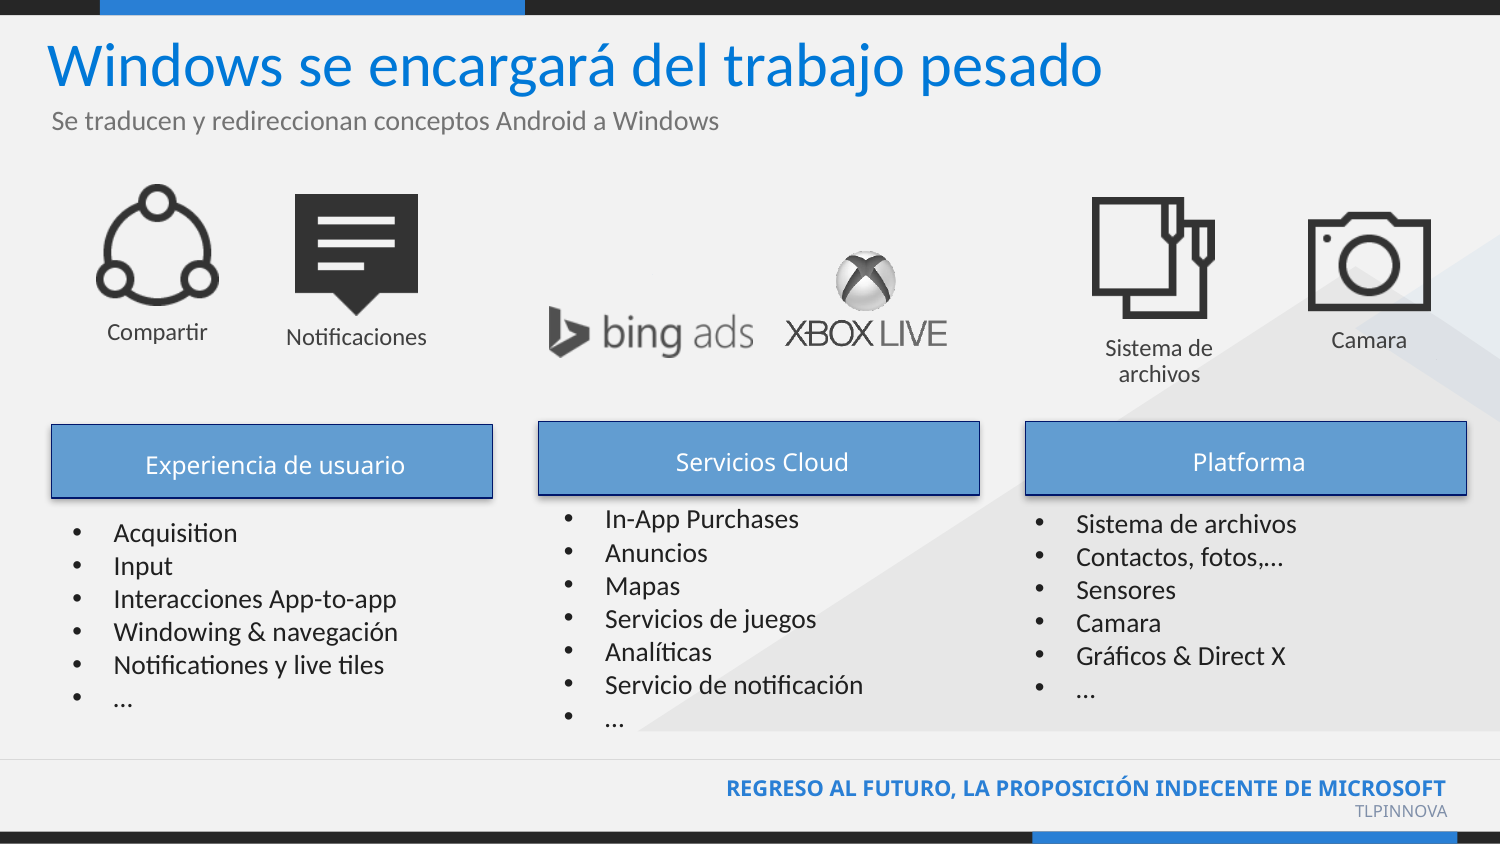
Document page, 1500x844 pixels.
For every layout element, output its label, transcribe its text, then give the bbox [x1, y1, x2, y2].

text_box Experiencia de usuario [51, 424, 493, 499]
text_box Se traducen y redireccionan conceptos Android a Windows [36, 95, 1191, 144]
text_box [259, 194, 454, 374]
text_box Platforma [1025, 421, 1467, 496]
text_box Windows se encargará del trabajo pesado [33, 25, 1467, 147]
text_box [1075, 197, 1244, 407]
text_box Servicios Cloud [538, 421, 980, 496]
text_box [78, 184, 237, 369]
text_box In-App Purchases Anuncios Mapas Servicios de juegos Analíticas Servicio de notificación … [549, 494, 885, 741]
picture [758, 225, 973, 372]
text_box [51, 53, 1500, 165]
text_box Sistema de archivos Contactos, fotos,… Sensores Camara Gráficos & Direct X … [1020, 498, 1352, 745]
picture [548, 306, 753, 358]
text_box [1291, 204, 1448, 377]
text_box Acquisition Input Interacciones App-to-app Windowing & navegación Notificationes y live tiles … [57, 507, 454, 721]
